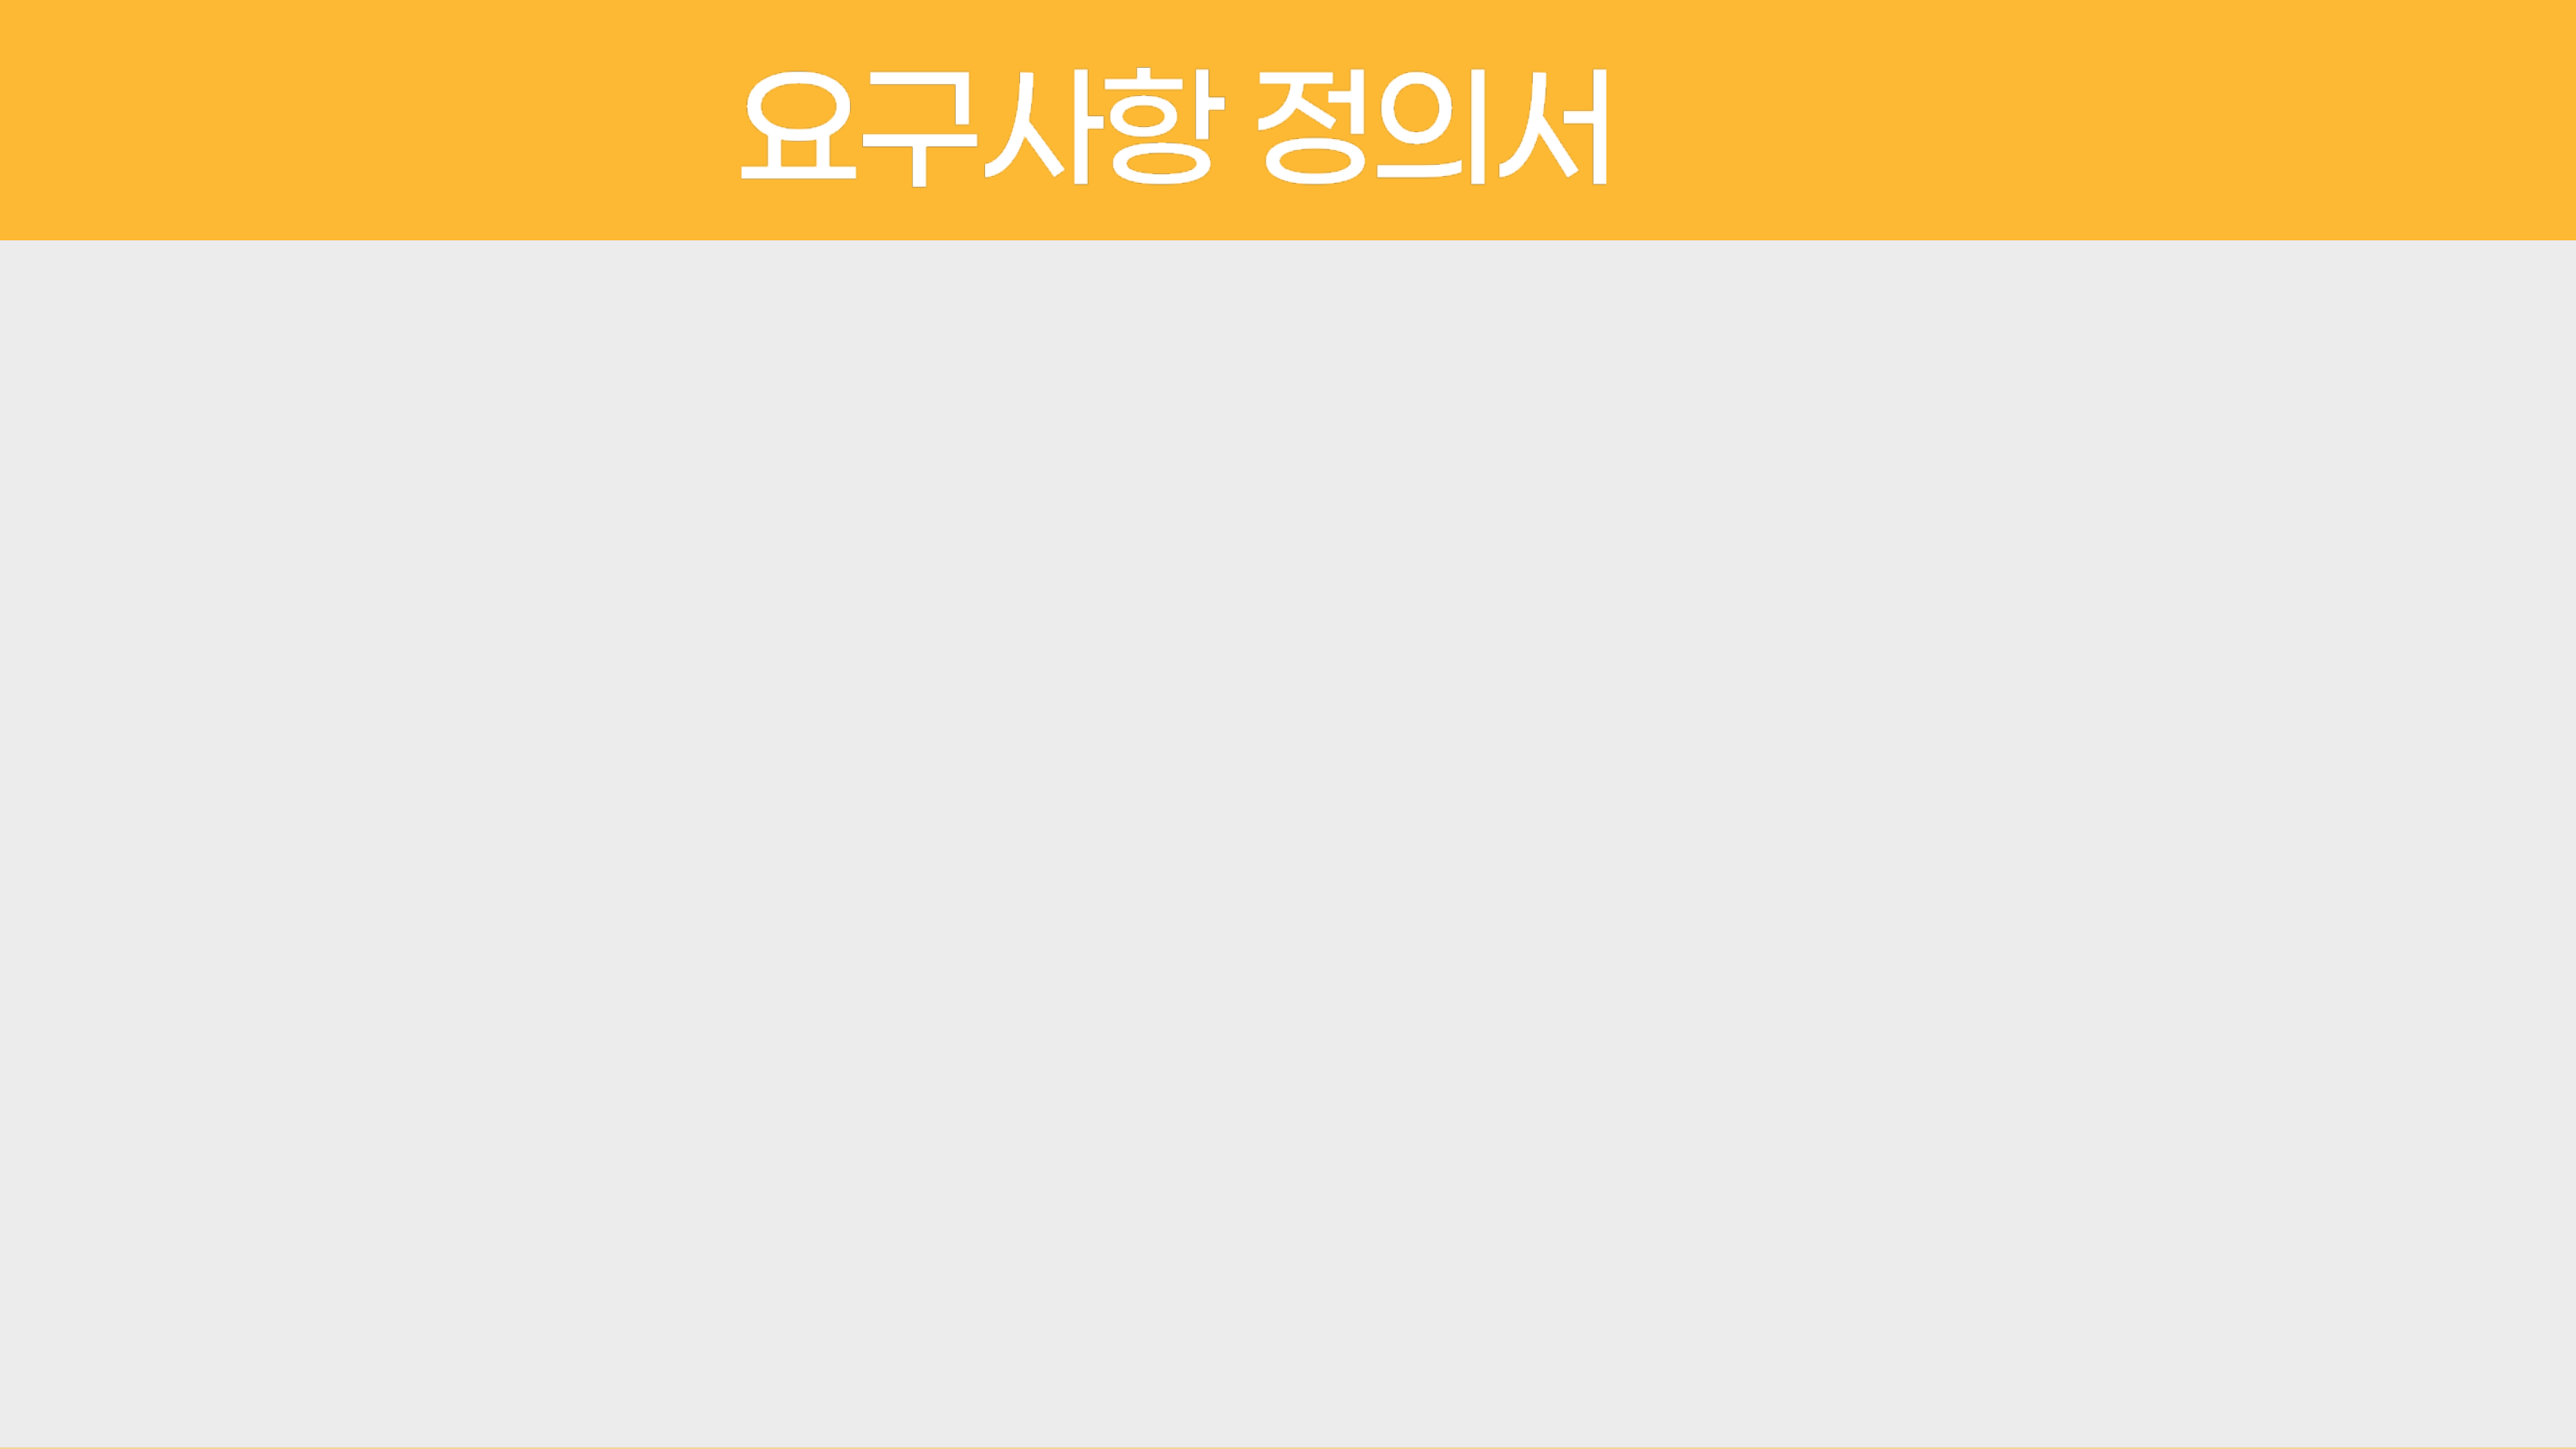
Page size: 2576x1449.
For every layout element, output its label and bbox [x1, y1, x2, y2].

text_box [0, 240, 2576, 1449]
picture [699, 26, 1680, 267]
